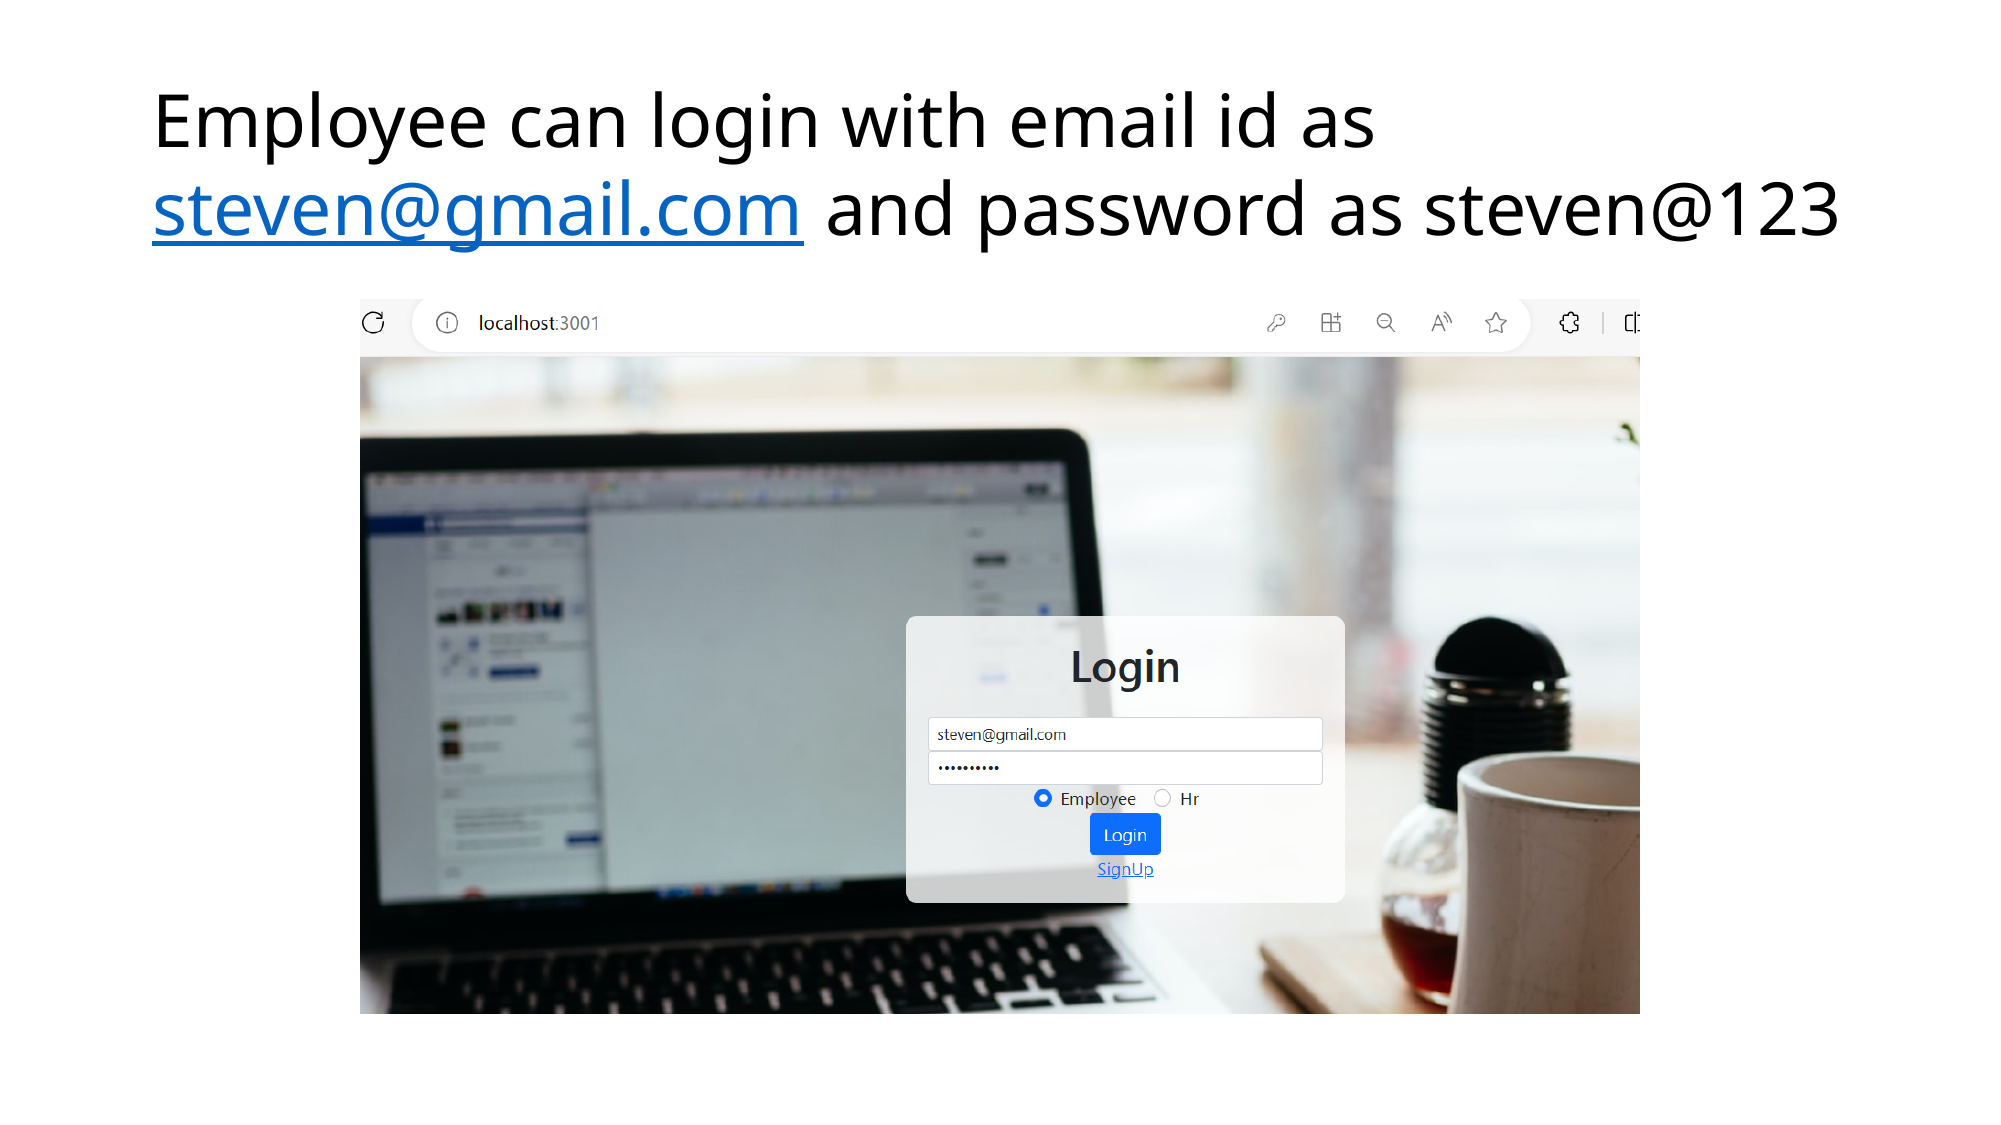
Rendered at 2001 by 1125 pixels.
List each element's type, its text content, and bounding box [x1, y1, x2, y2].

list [360, 299, 1640, 1014]
title Employee can login with email id as steven@gmail.com and password as steven@123 [137, 59, 1863, 278]
